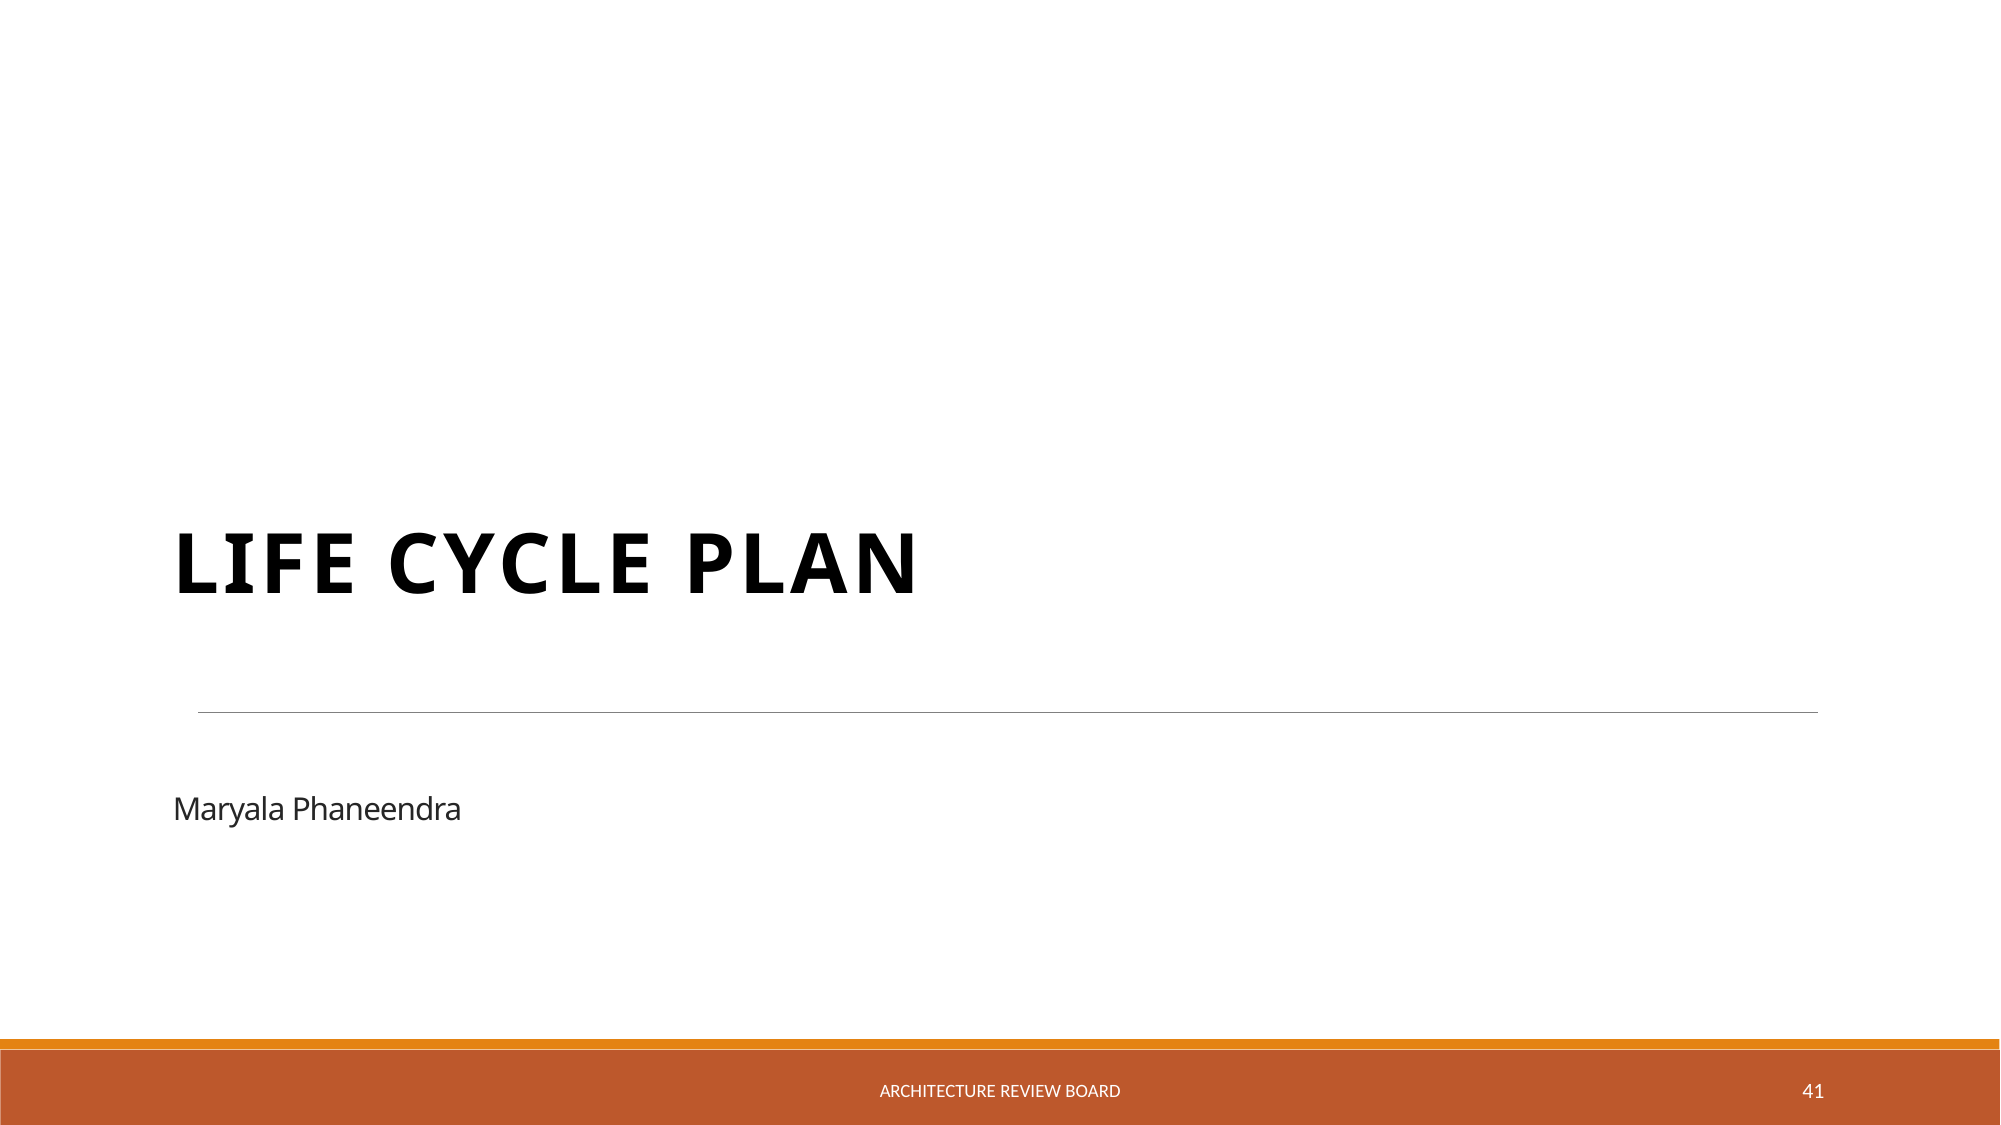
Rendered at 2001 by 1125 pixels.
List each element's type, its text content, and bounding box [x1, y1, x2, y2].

list LIFE CYCLE PLAN [157, 514, 1858, 761]
slide_number 41 [1624, 1059, 1840, 1120]
title Maryala Phaneendra [157, 611, 2000, 835]
footer Architecture Review Board [604, 1059, 1396, 1120]
